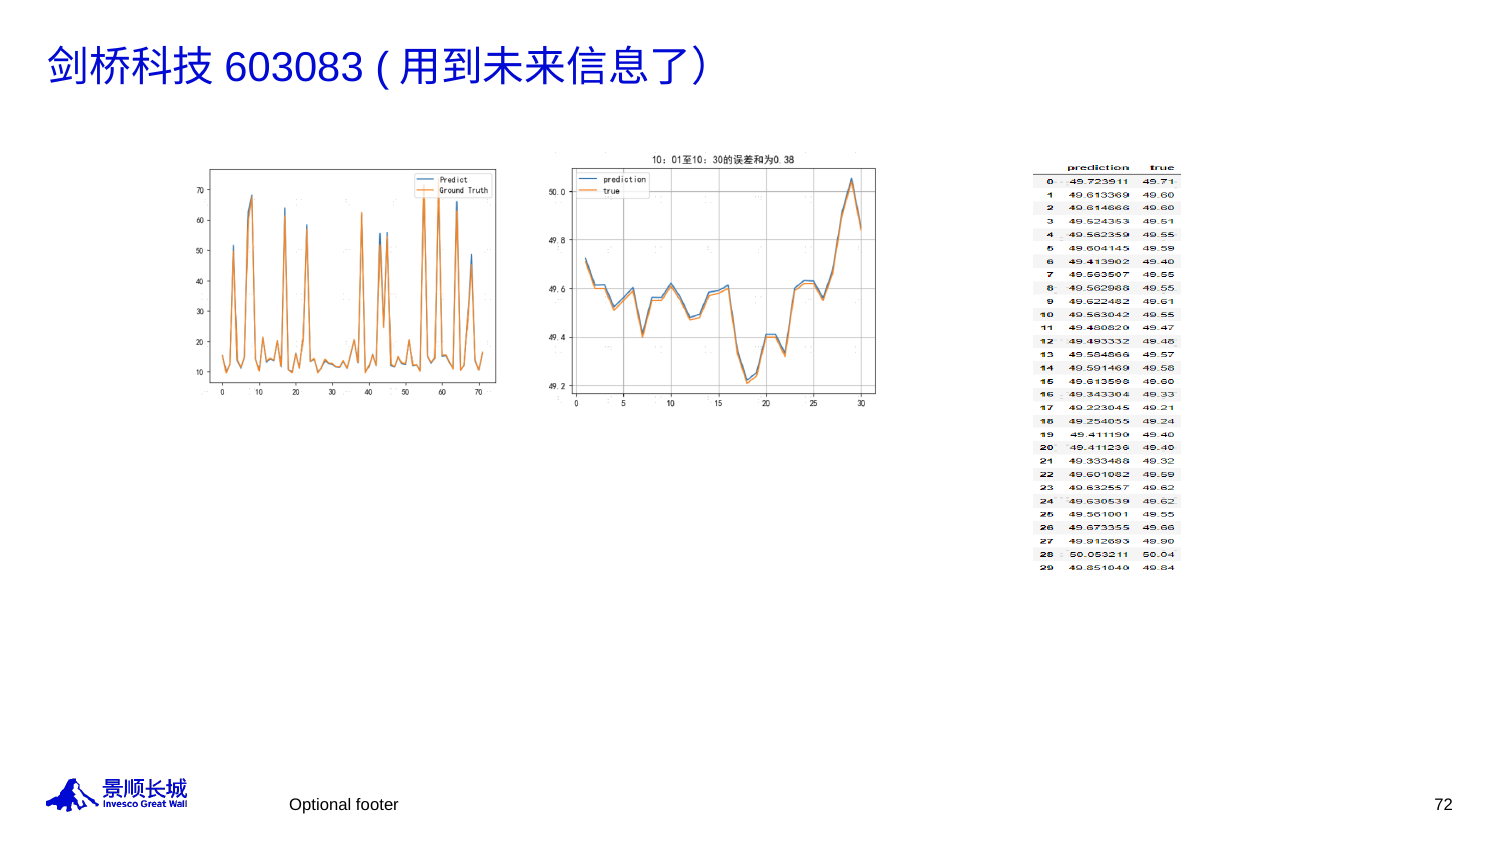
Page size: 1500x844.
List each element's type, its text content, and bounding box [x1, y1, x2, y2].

picture [539, 150, 882, 411]
footer Optional footer [289, 792, 1258, 815]
picture [46, 778, 187, 812]
slide_number 72 [1394, 792, 1453, 815]
title 剑桥科技603083 (用到未来信息了） [47, 39, 1454, 148]
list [192, 162, 501, 399]
picture [1024, 162, 1189, 577]
